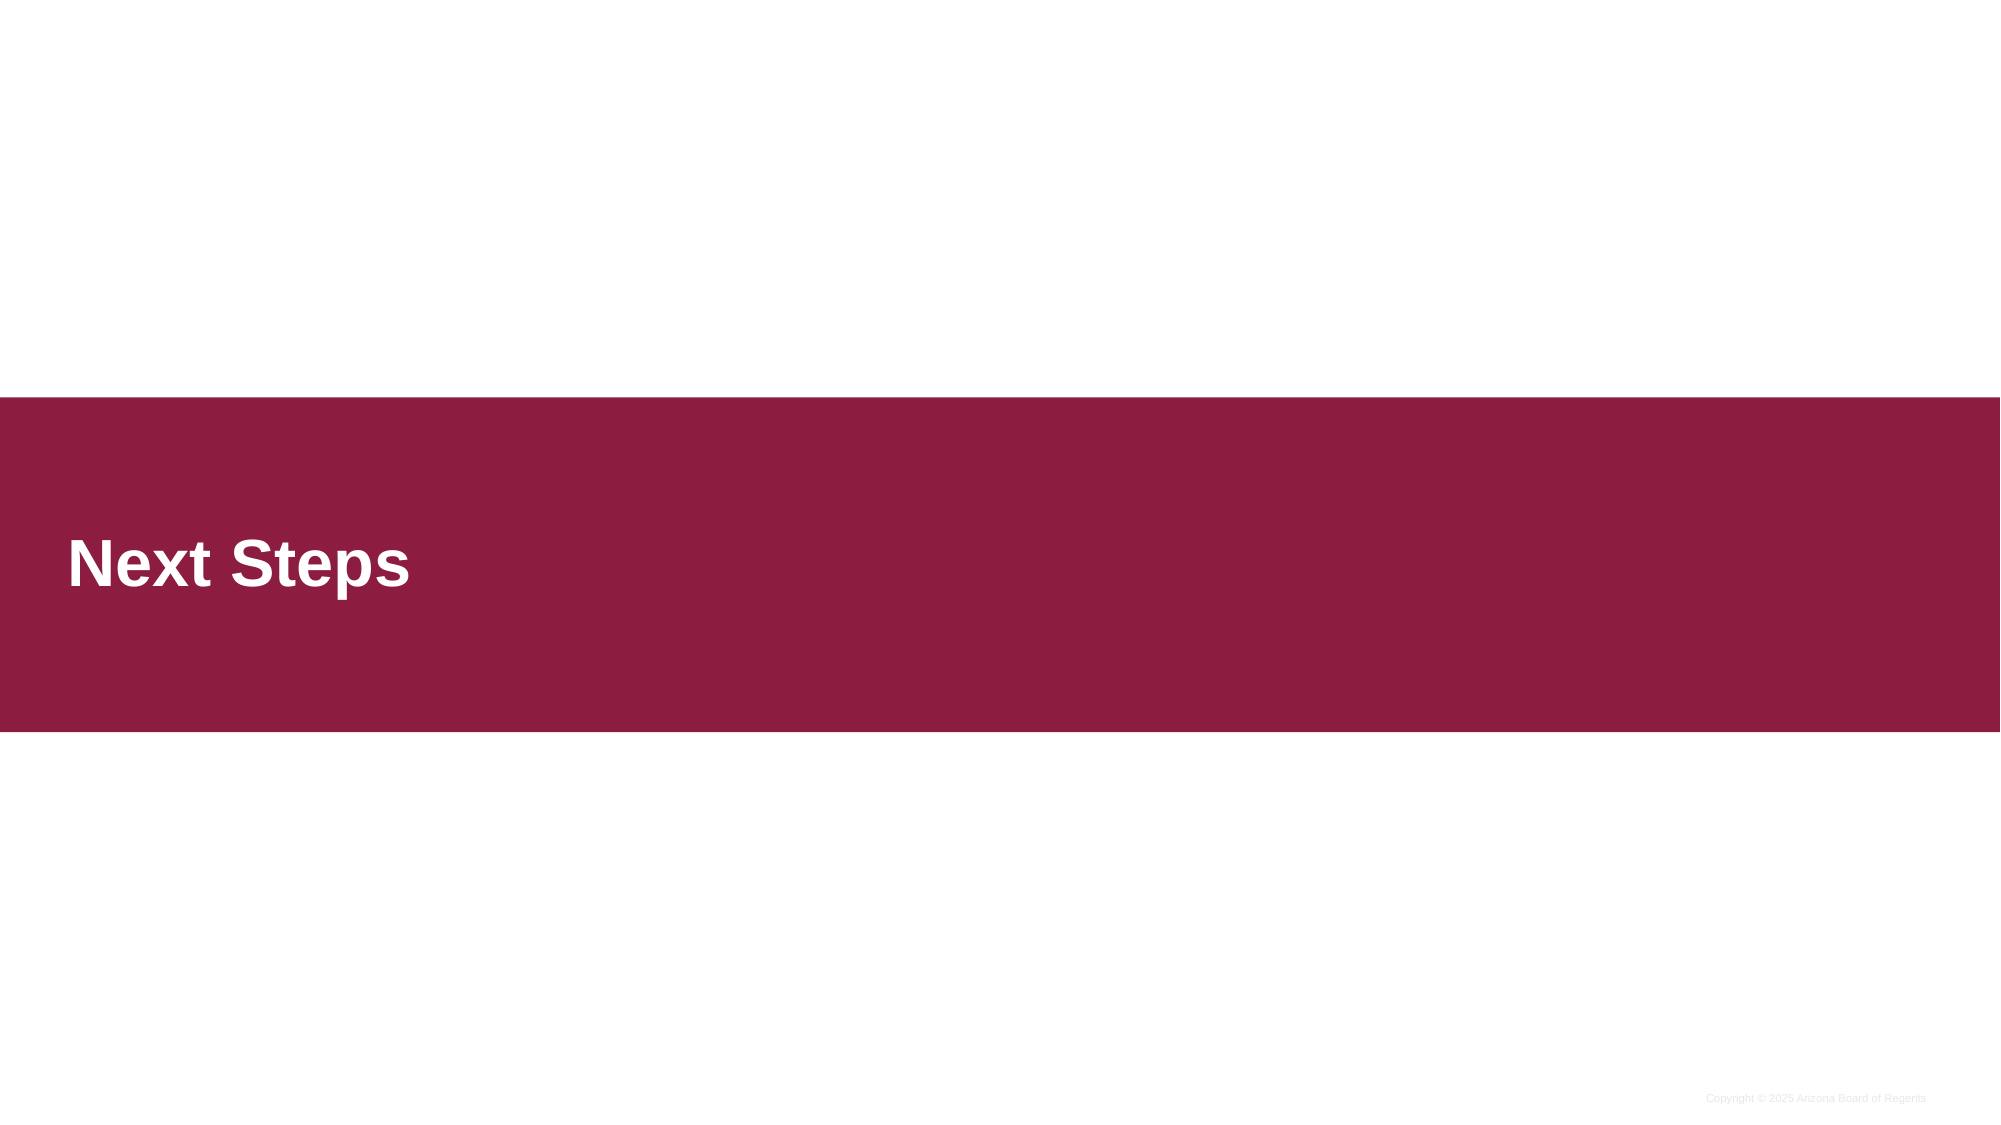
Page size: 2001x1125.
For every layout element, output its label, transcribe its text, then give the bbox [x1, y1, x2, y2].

title Next Steps [0, 397, 2000, 733]
